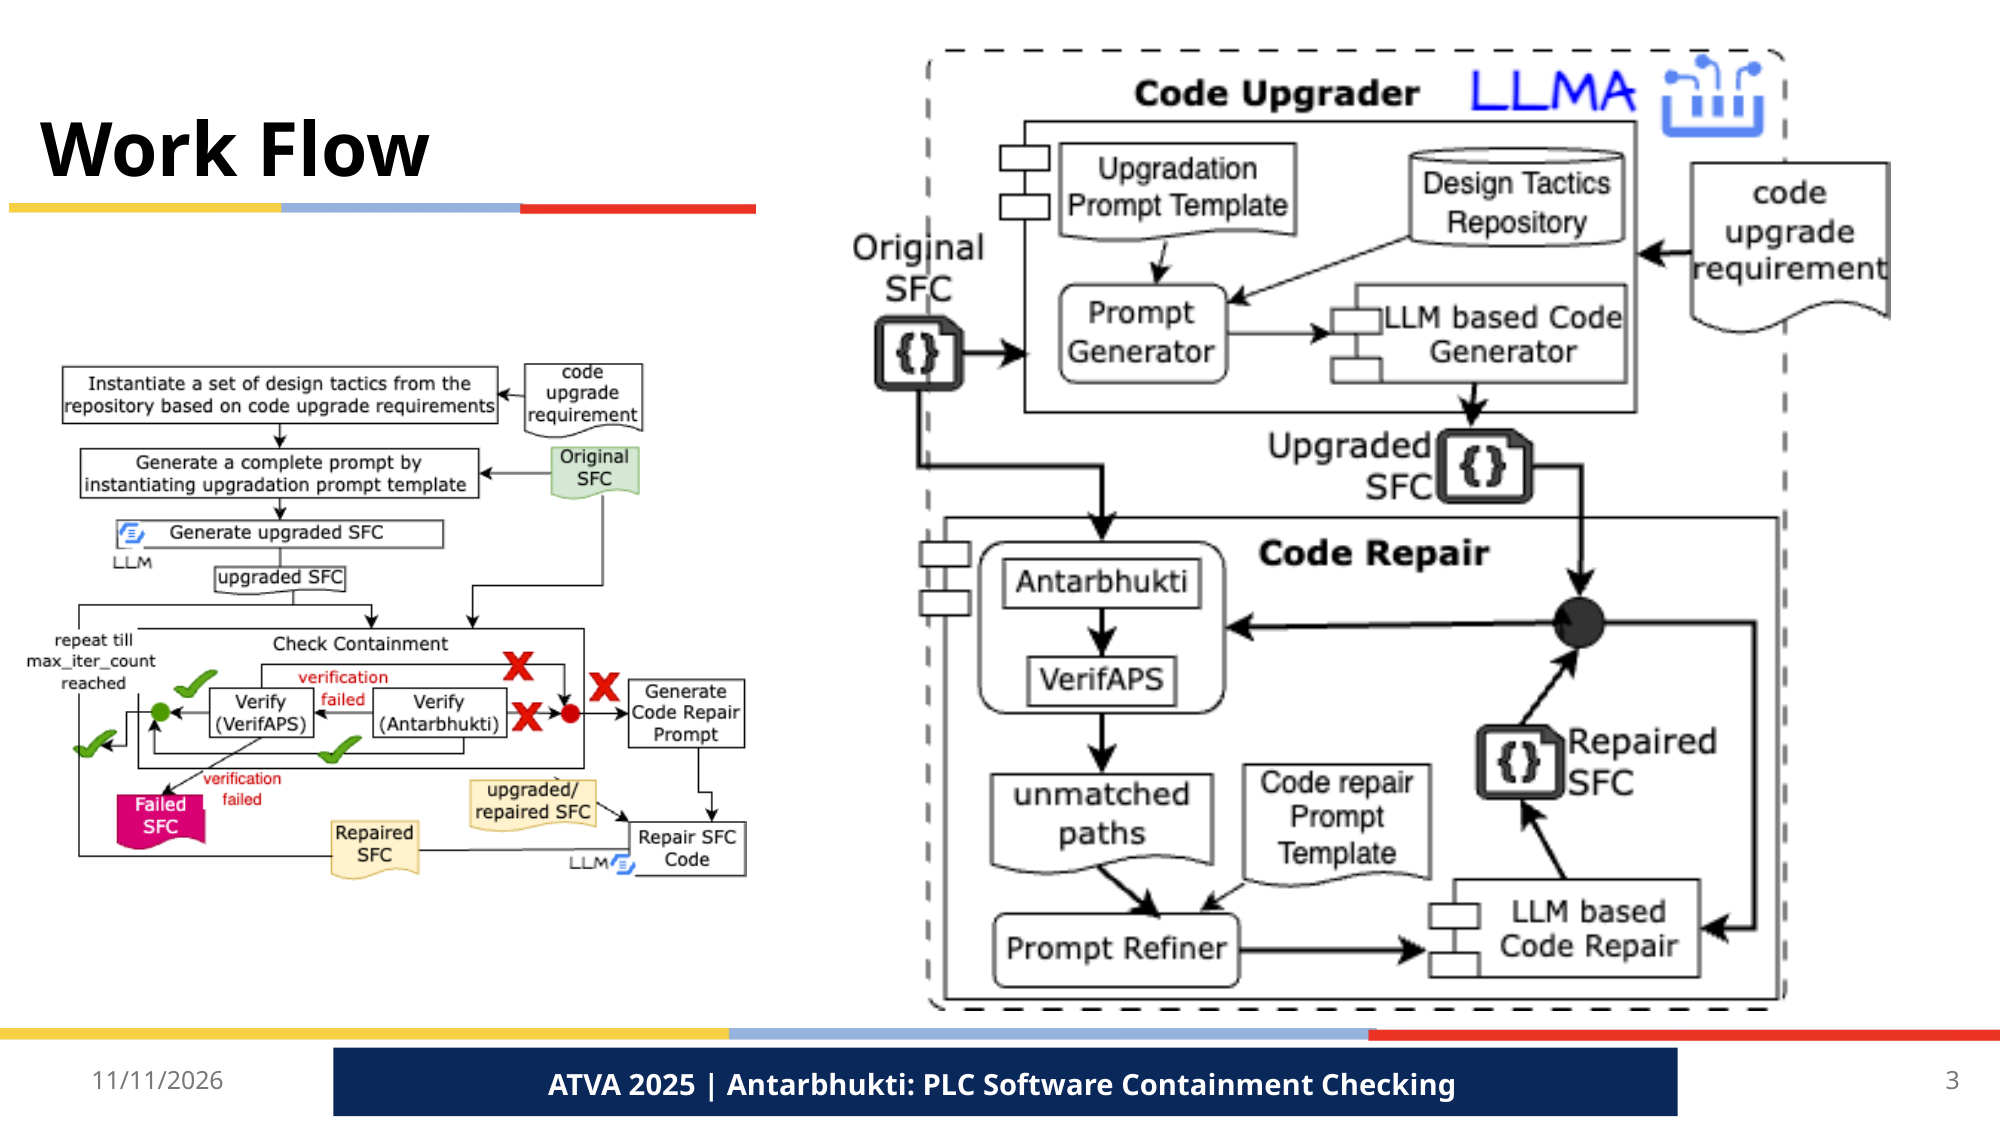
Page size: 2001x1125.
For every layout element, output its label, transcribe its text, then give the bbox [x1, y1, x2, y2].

title Work Flow [25, 27, 747, 200]
picture [9, 203, 756, 215]
picture [0, 1028, 2000, 1042]
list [852, 27, 1891, 1012]
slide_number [76, 1051, 334, 1112]
slide_number 3 [1677, 1051, 1975, 1112]
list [24, 362, 747, 882]
